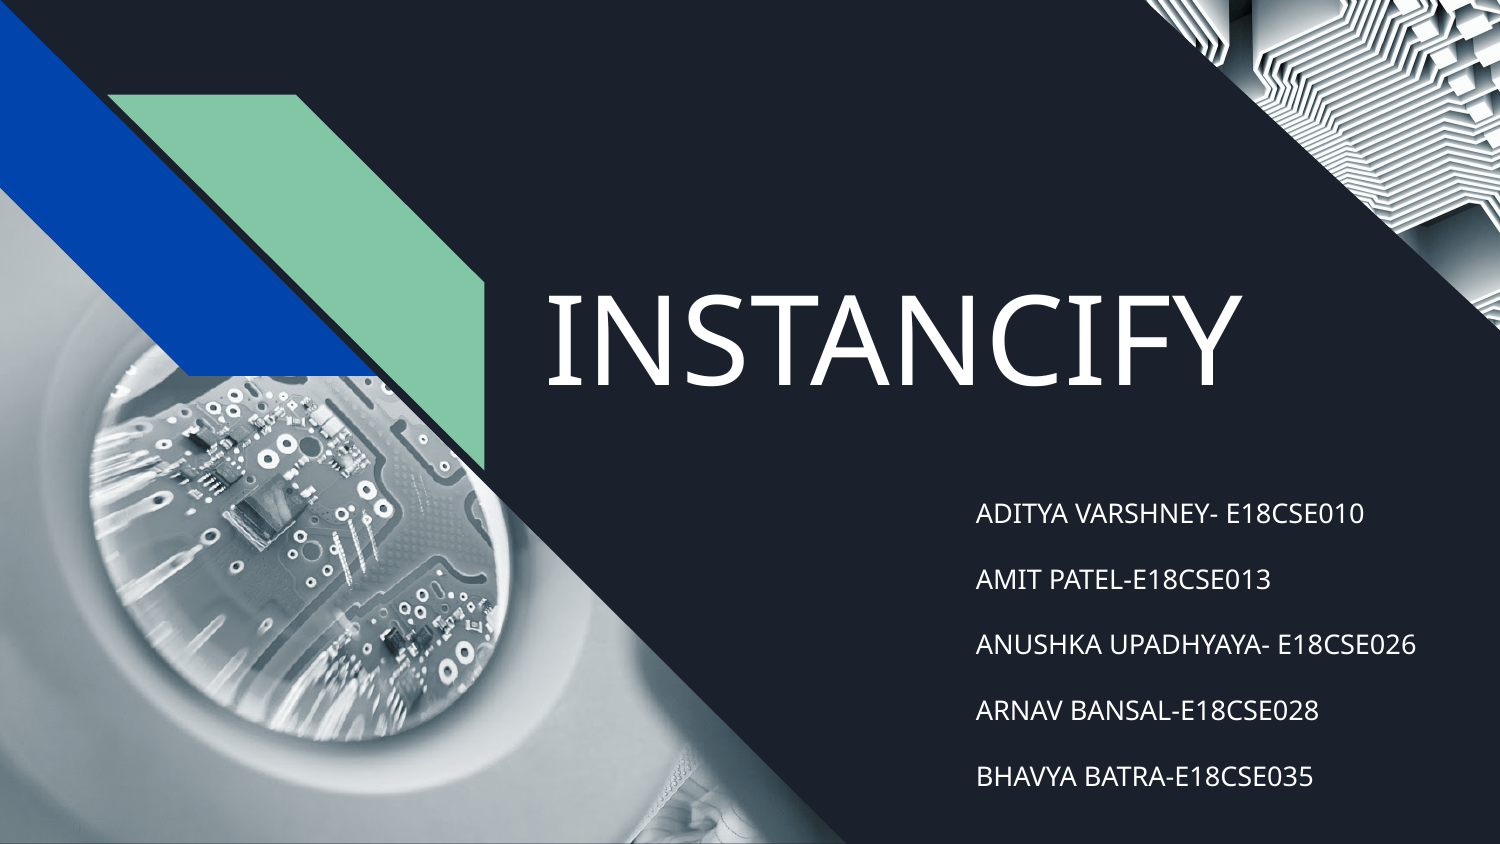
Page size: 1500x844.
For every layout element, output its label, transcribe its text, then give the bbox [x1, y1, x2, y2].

picture [0, 189, 847, 844]
subtitle ADITYA VARSHNEY- E18CSE010 AMIT PATEL-E18CSE013 ANUSHKA UPADHYAYA- E18CSE026 ARNAV BANSAL-E18CSE028 BHAVYA BATRA-E18CSE035 [960, 481, 1447, 812]
picture [1144, 0, 1500, 331]
title INSTANCIFY [529, 245, 1395, 401]
